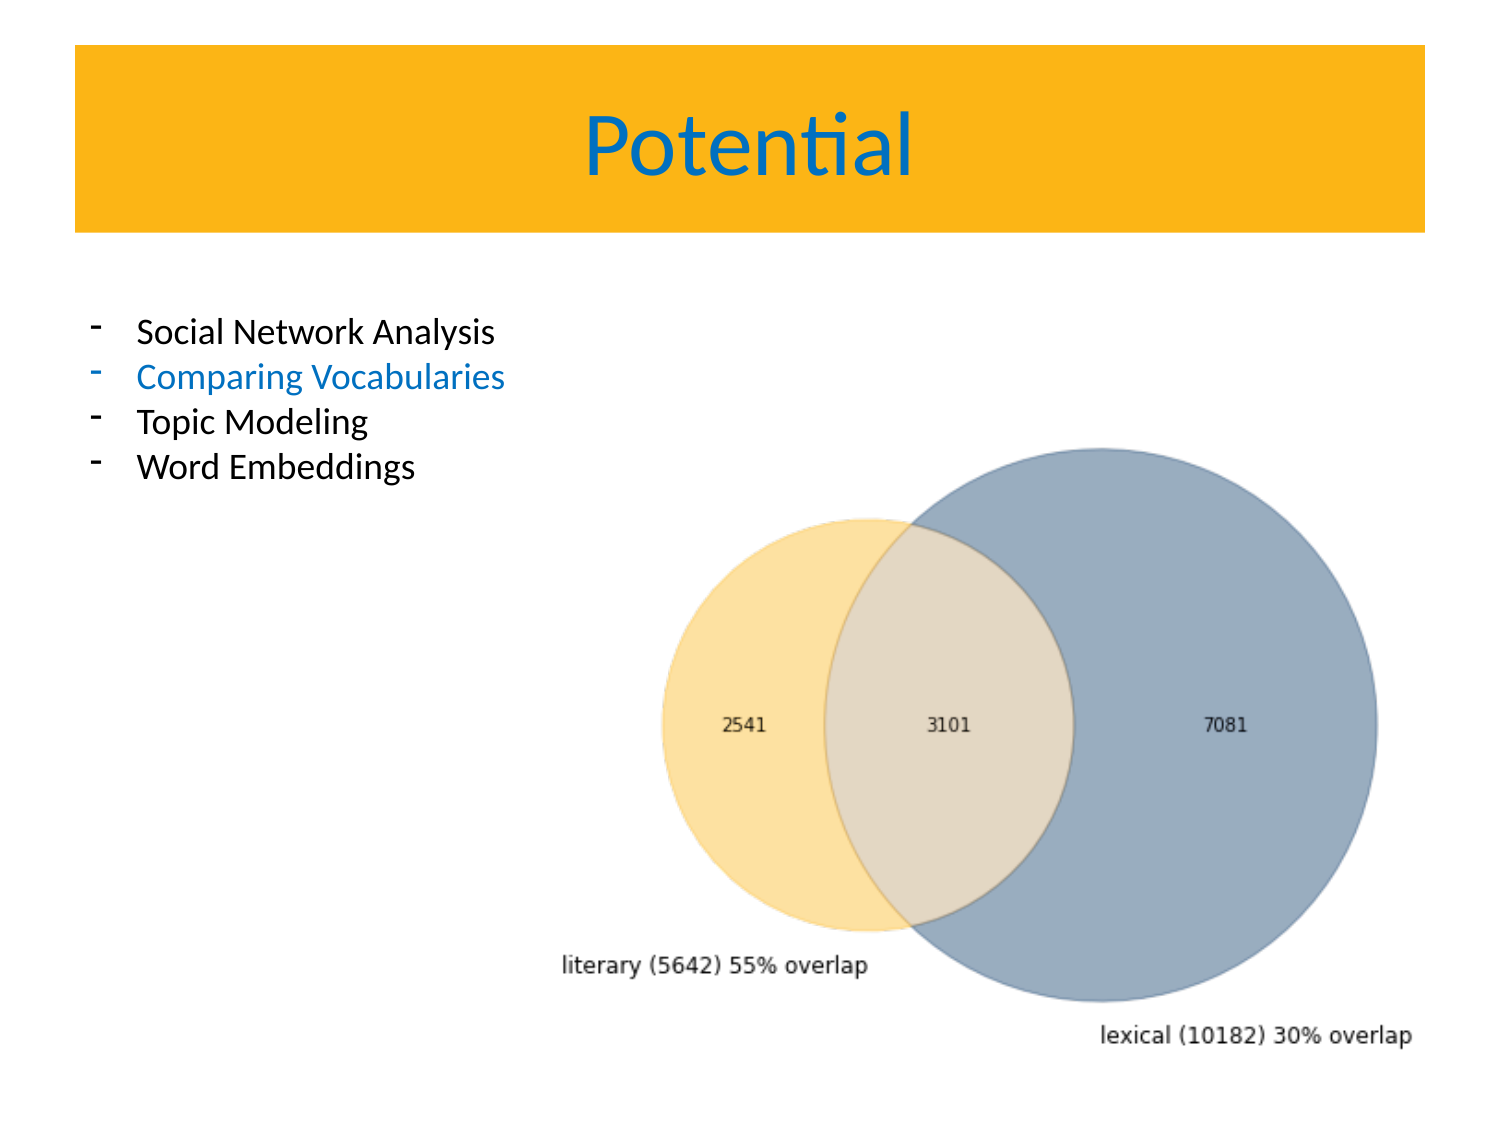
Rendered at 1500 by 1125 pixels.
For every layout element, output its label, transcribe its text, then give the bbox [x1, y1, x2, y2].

text_box Social Network Analysis Comparing Vocabularies Topic Modeling Word Embeddings [74, 299, 1438, 495]
picture [549, 382, 1438, 1066]
title Potential [75, 45, 1425, 233]
